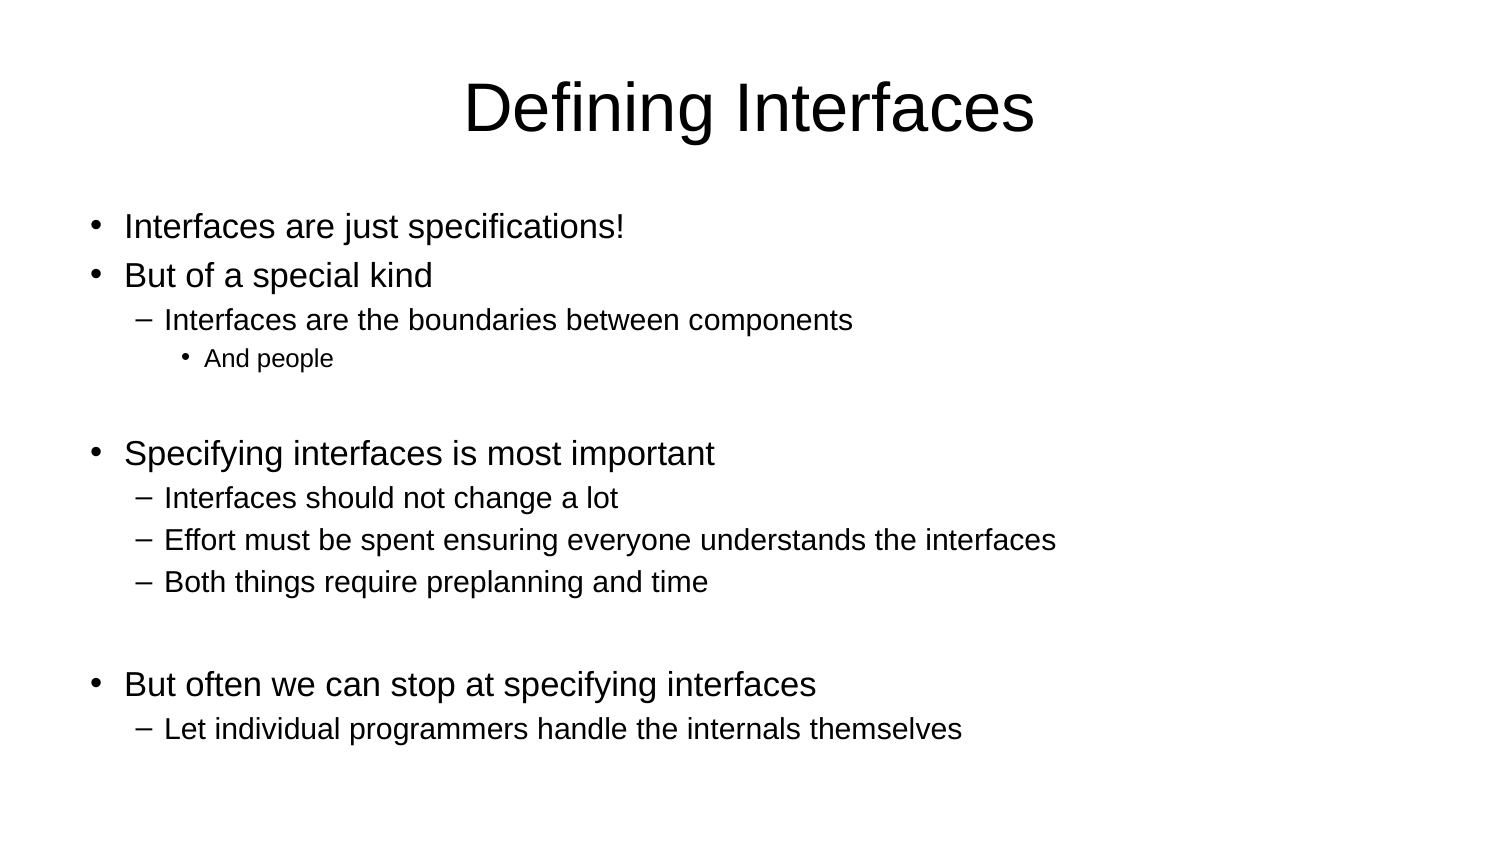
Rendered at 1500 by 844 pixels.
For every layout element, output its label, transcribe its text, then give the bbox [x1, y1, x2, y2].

list Interfaces are just specifications! But of a special kind Interfaces are the boundaries between components And people Specifying interfaces is most important Interfaces should not change a lot Effort must be spent ensuring everyone understands the interfaces Both things require preplanning and time But often we can stop at specifying interfaces Let individual programmers handle the internals themselves [75, 196, 1425, 754]
title Defining Interfaces [75, 33, 1425, 175]
